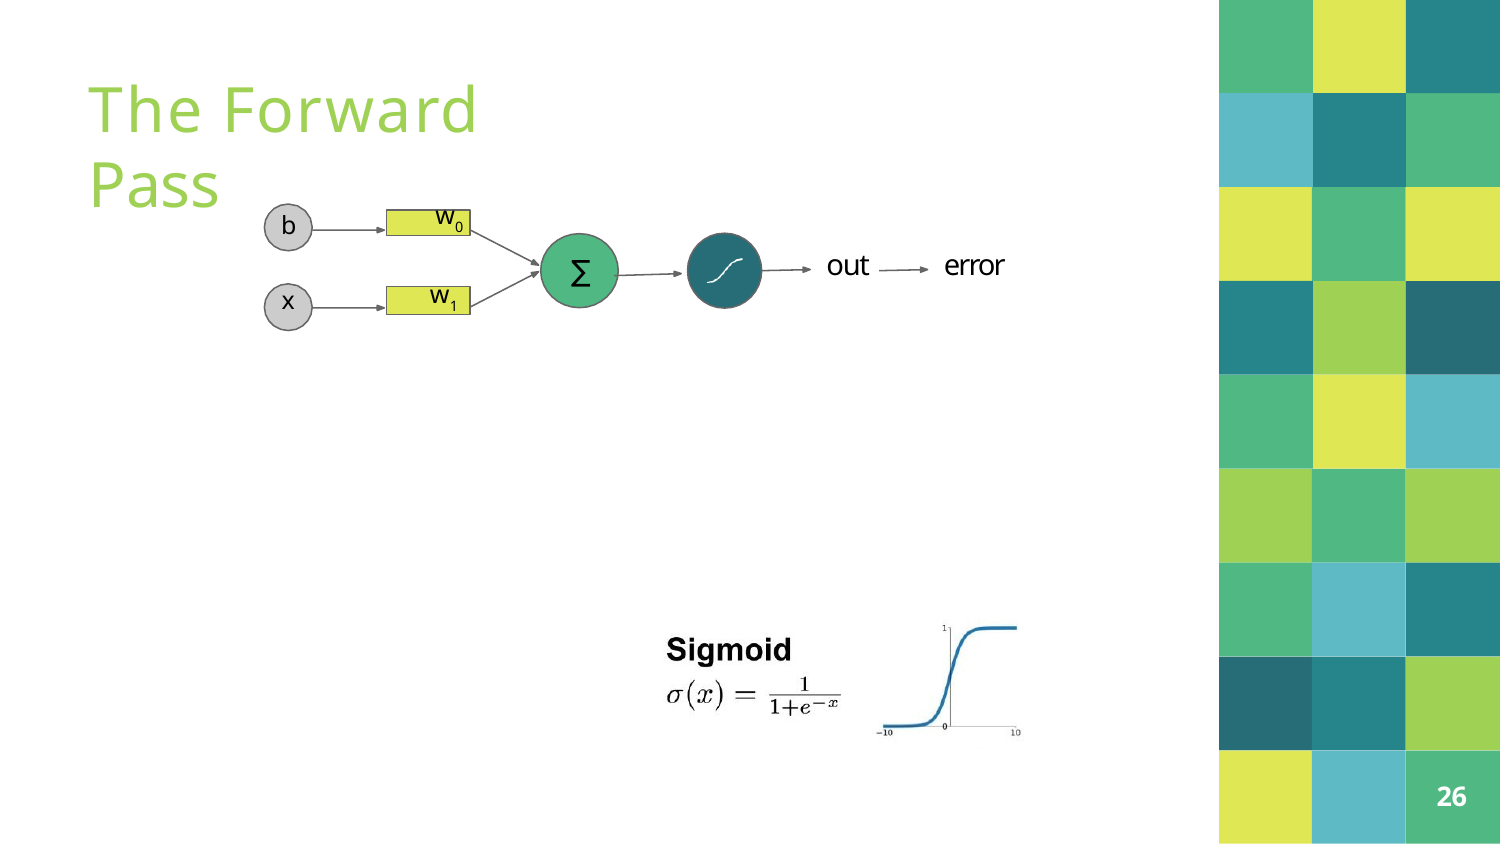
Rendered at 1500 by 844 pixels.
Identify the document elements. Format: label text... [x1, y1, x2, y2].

text_box out [824, 243, 872, 281]
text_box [613, 232, 811, 309]
picture [663, 619, 1024, 751]
text_box w1 [386, 286, 468, 315]
text_box w0 [386, 210, 470, 236]
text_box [264, 203, 313, 252]
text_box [312, 305, 385, 311]
slide_number <number> [1430, 777, 1478, 844]
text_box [469, 229, 619, 309]
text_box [264, 283, 313, 331]
title The Forward Pass [86, 68, 623, 212]
text_box error [941, 243, 1009, 281]
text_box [312, 227, 385, 233]
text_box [878, 266, 928, 273]
